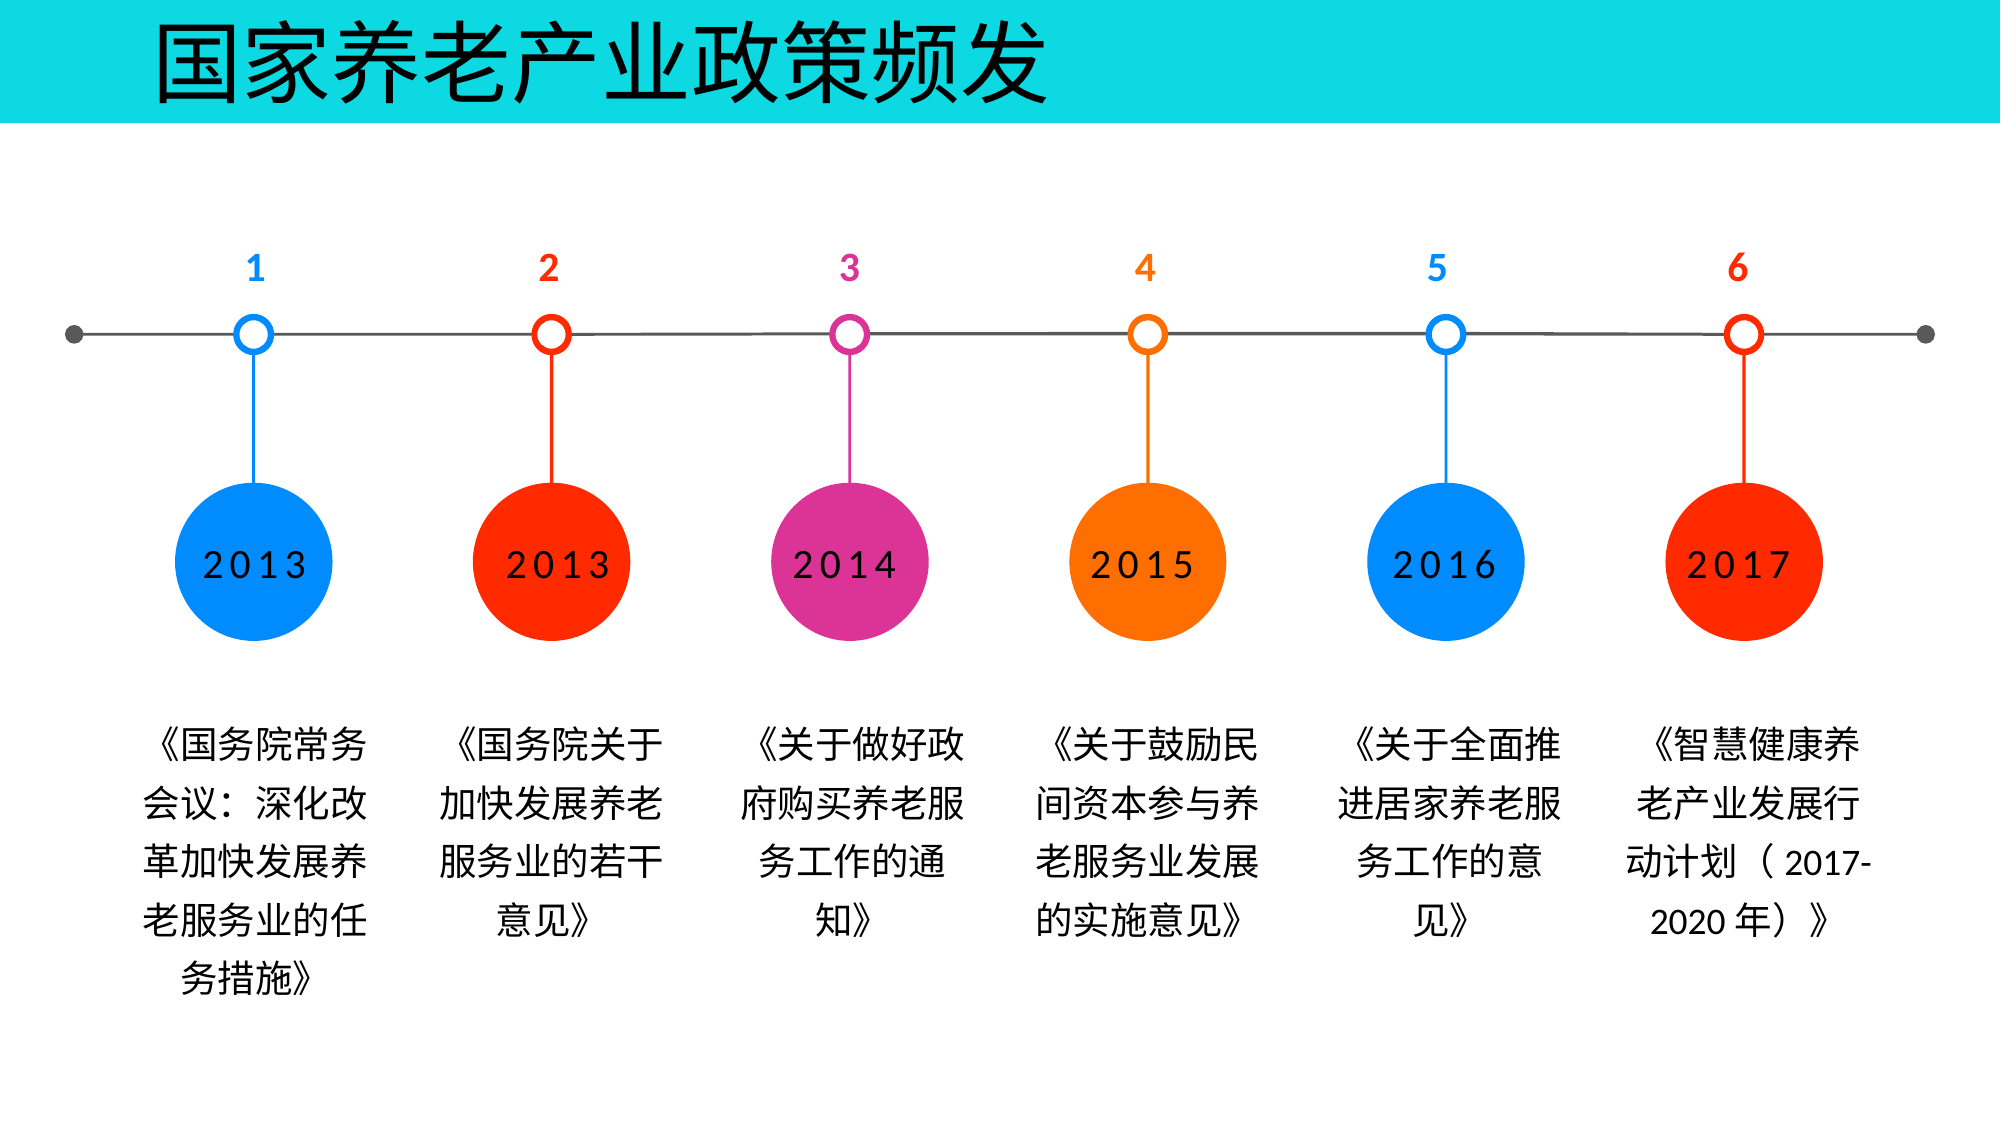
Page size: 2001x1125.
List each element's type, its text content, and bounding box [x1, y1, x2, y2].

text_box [64, 231, 1935, 1003]
text_box 国家养老产业政策频发 [137, 10, 1863, 124]
